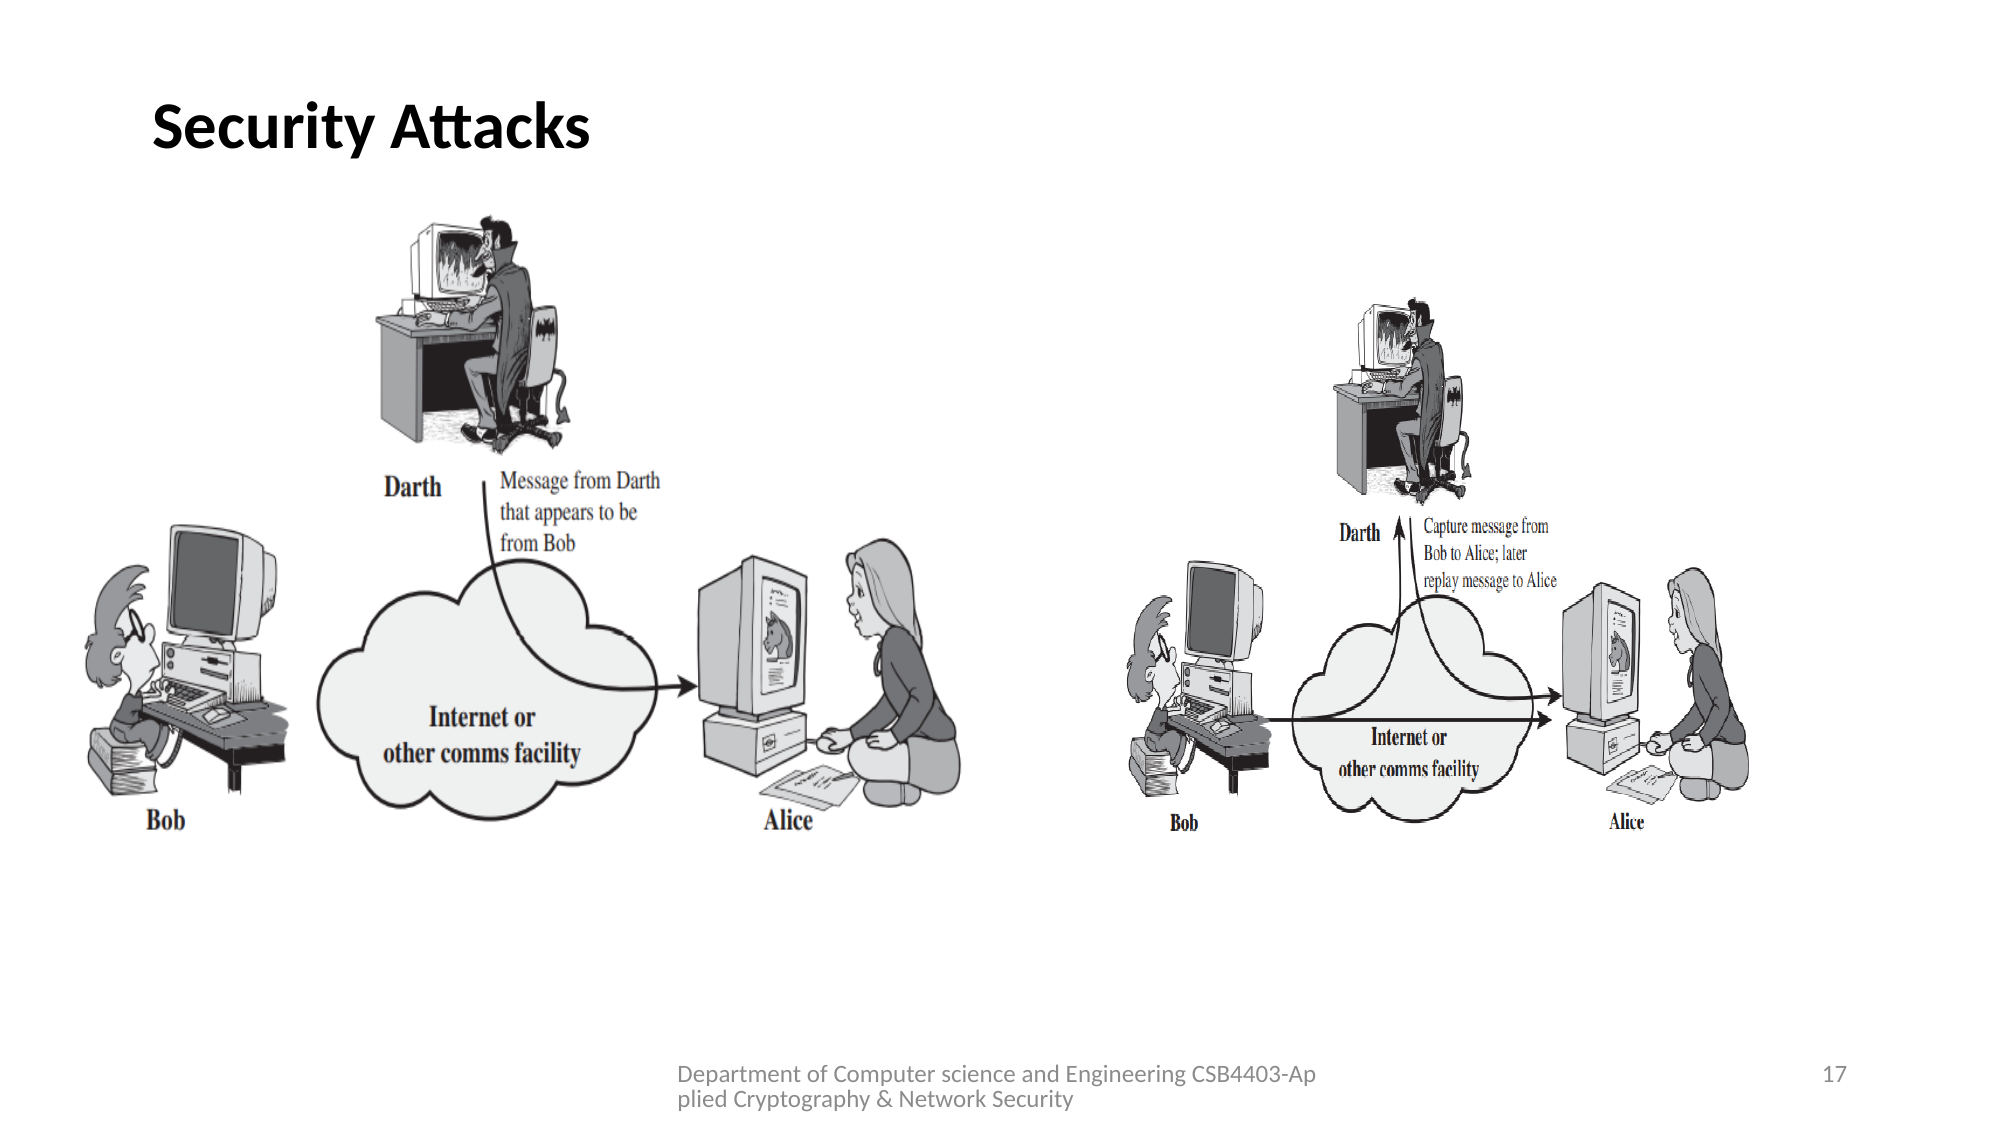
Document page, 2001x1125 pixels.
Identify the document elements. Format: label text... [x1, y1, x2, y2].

slide_number 17 [1412, 1042, 1863, 1103]
footer Department of Computer science and Engineering CSB4403-Applied Cryptography & Network Security [662, 1042, 1338, 1103]
picture [1087, 261, 1763, 864]
title Security Attacks [137, 59, 1863, 194]
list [46, 193, 968, 844]
